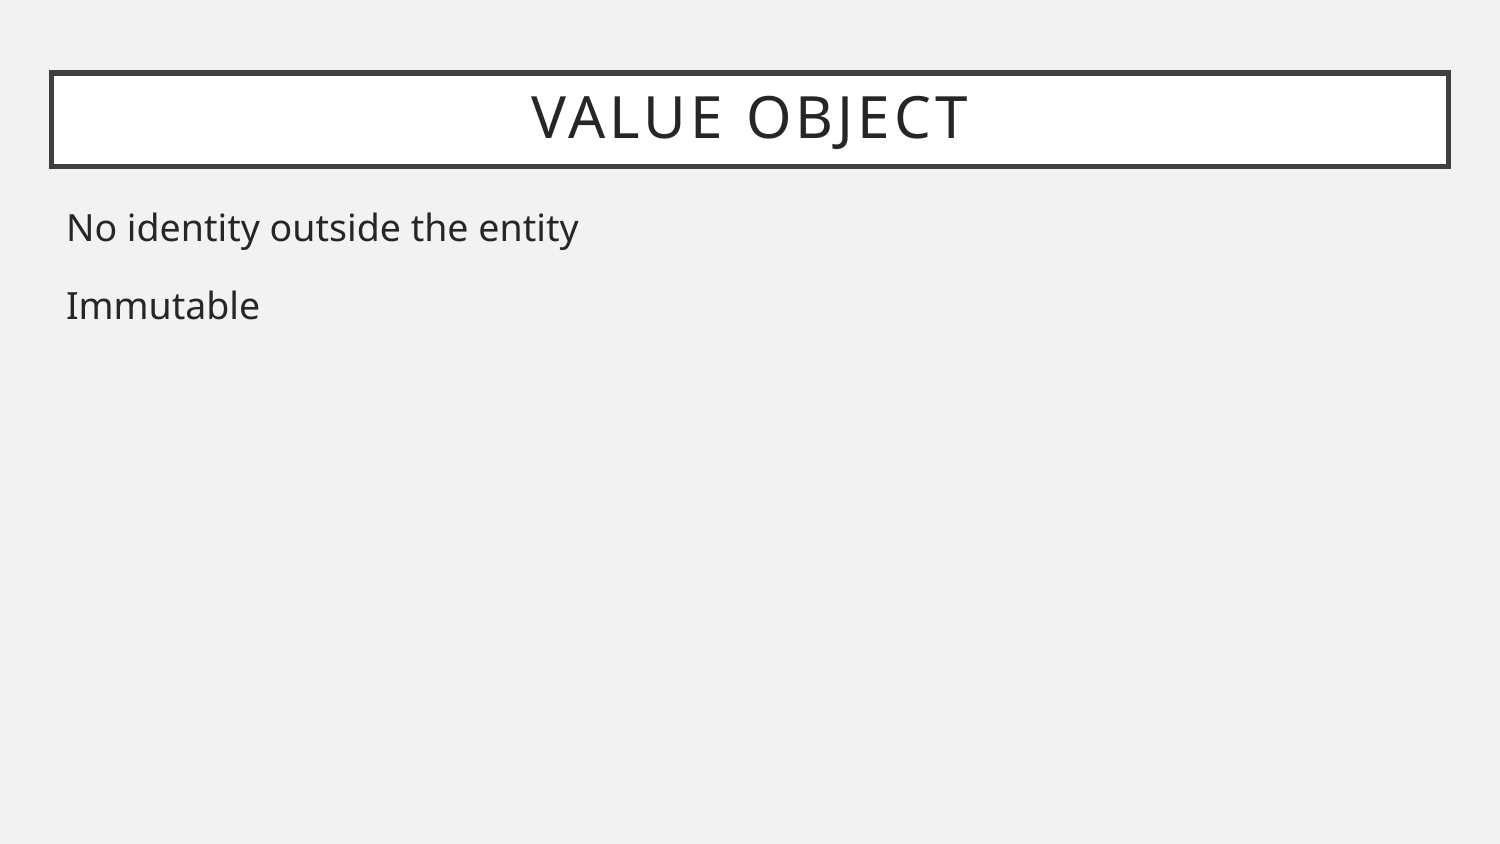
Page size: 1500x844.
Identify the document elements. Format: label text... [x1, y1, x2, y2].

title Value Object [49, 70, 1451, 169]
list No identity outside the entity Immutable [51, 189, 1449, 750]
